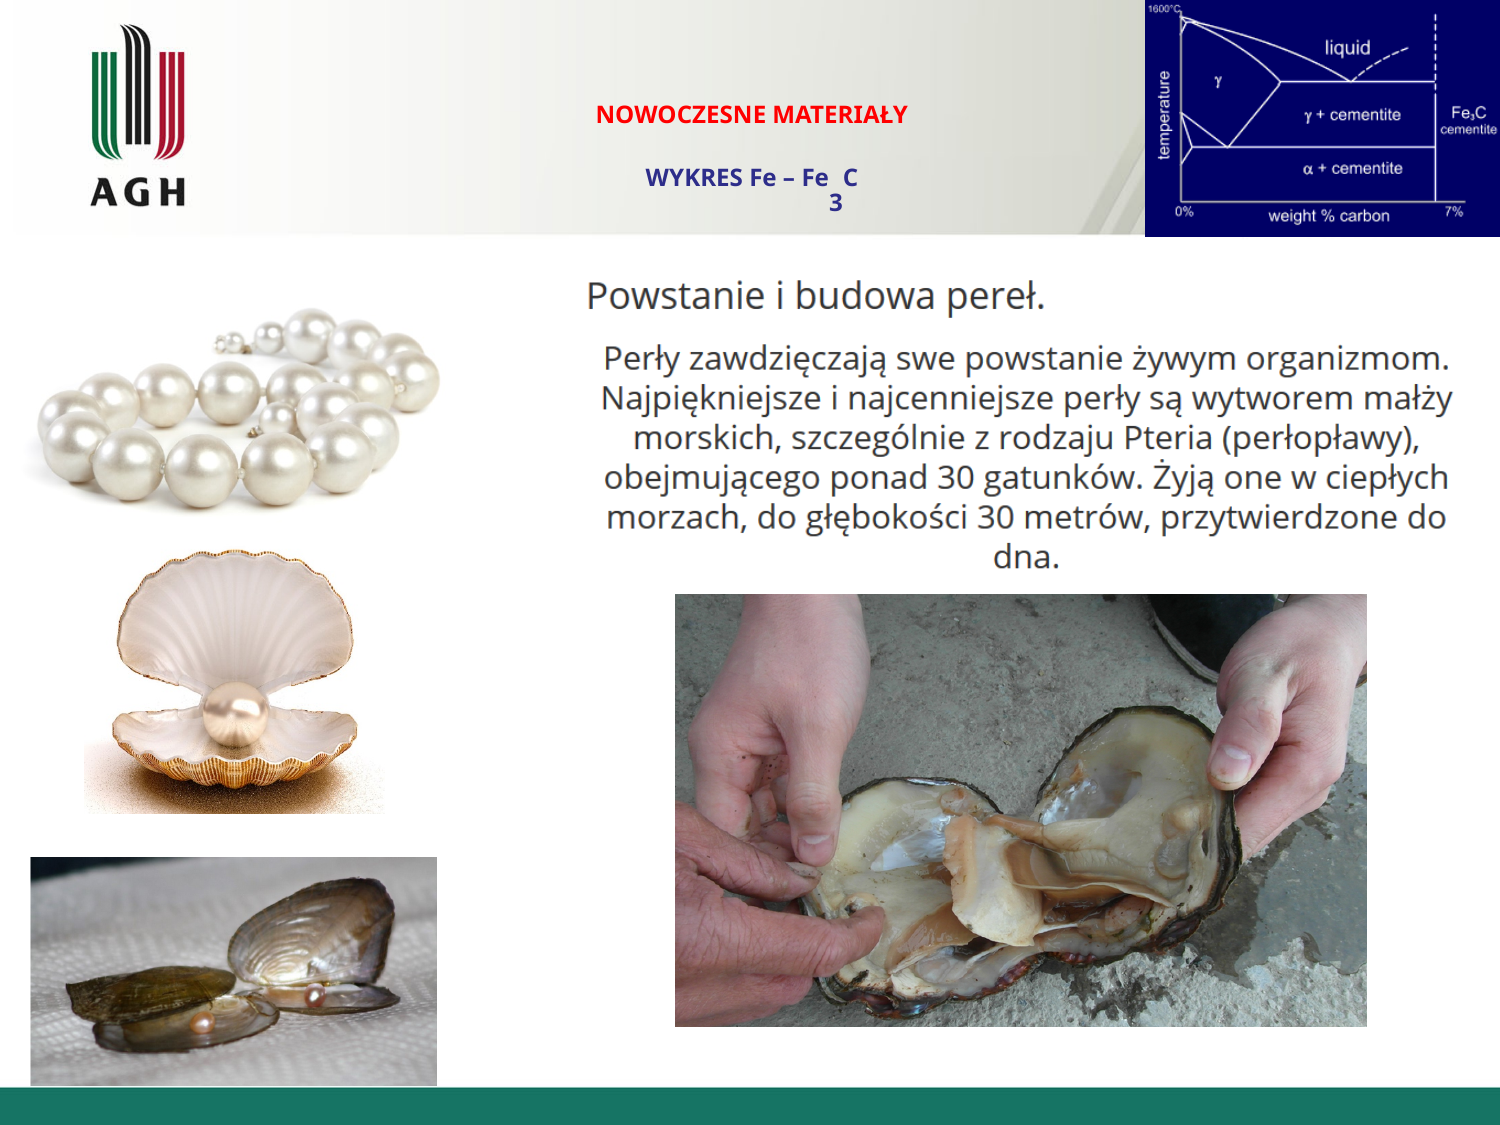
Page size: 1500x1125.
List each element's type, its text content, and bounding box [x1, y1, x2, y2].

picture [0, 0, 1500, 1125]
text_box NOWOCZESNE MATERIAŁY [114, 78, 1140, 166]
text_box WYKRES Fe – Fe3C [114, 166, 1140, 232]
